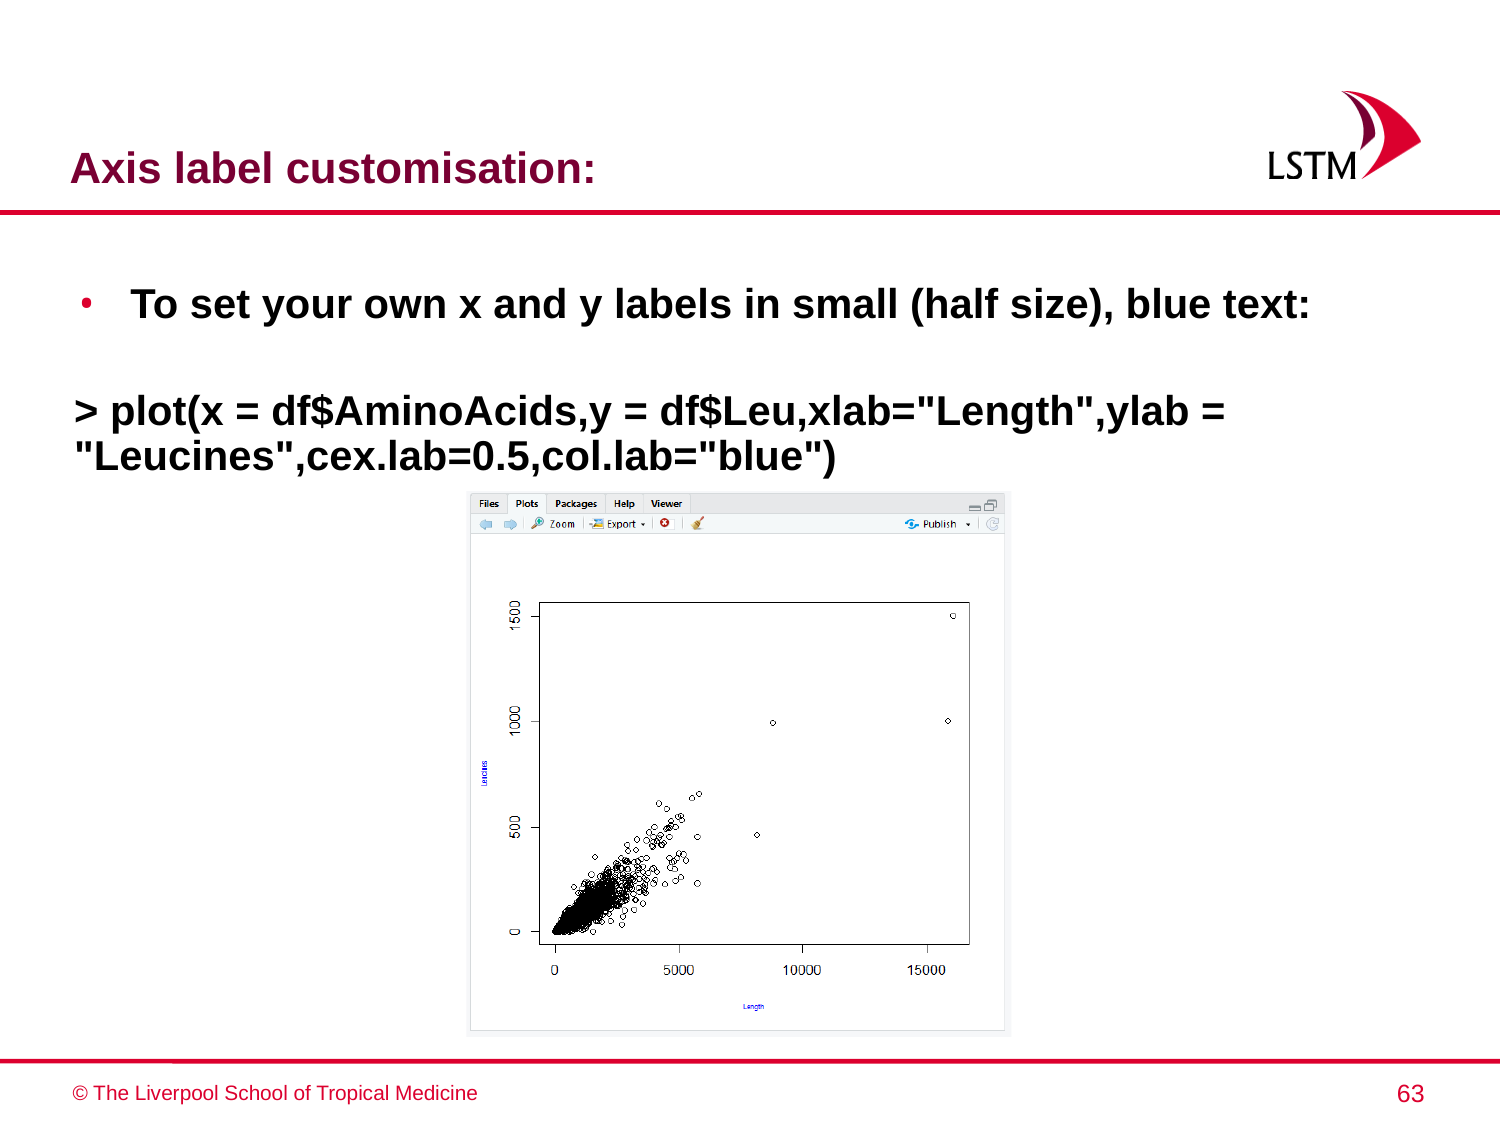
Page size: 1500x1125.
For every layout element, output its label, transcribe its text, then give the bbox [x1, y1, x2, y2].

picture [466, 491, 1012, 1037]
title Axis label customisation: [54, 99, 1118, 201]
list To set your own x and y labels in small (half size), blue text: > plot(x = df$AminoAcids,y = df$Leu,xlab="Length",ylab = "Leucines",cex.lab=0.5,col.lab="blue") [58, 274, 1413, 1013]
picture [1269, 91, 1421, 179]
